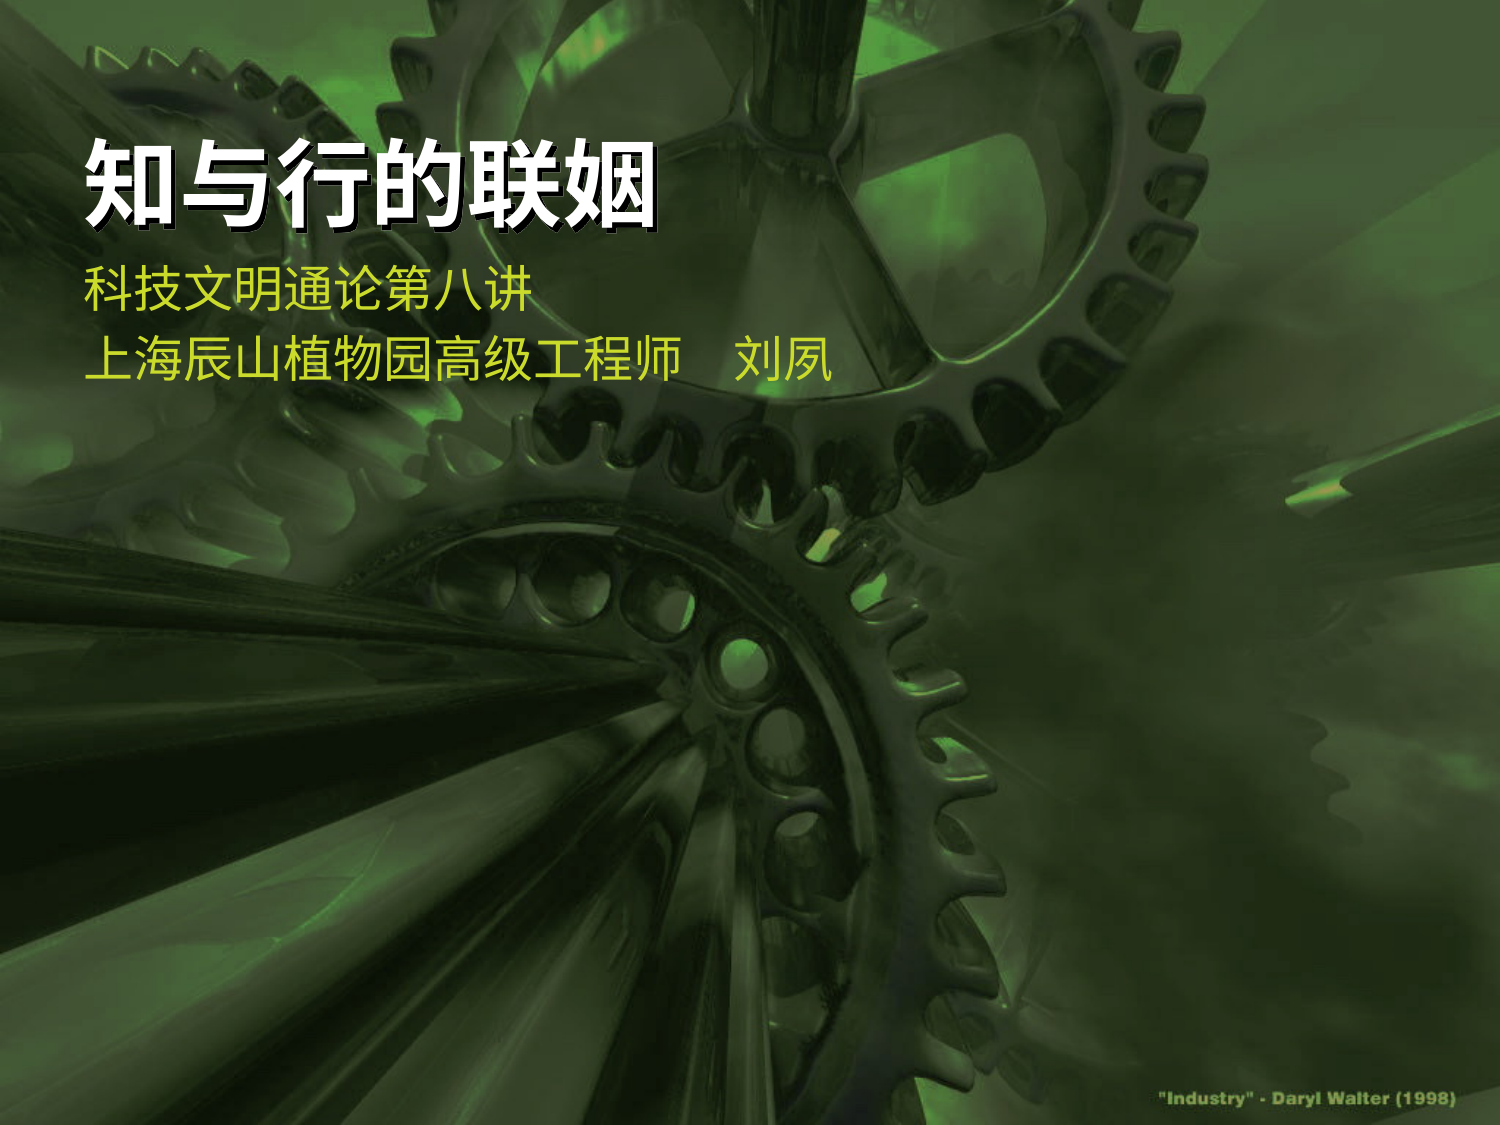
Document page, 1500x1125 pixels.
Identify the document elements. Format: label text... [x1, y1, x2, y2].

title 知与行的联姻 [68, 112, 1432, 249]
picture [0, 0, 1500, 1125]
subtitle 科技文明通论第八讲 上海辰山植物园高级工程师 刘夙 [68, 249, 1432, 337]
